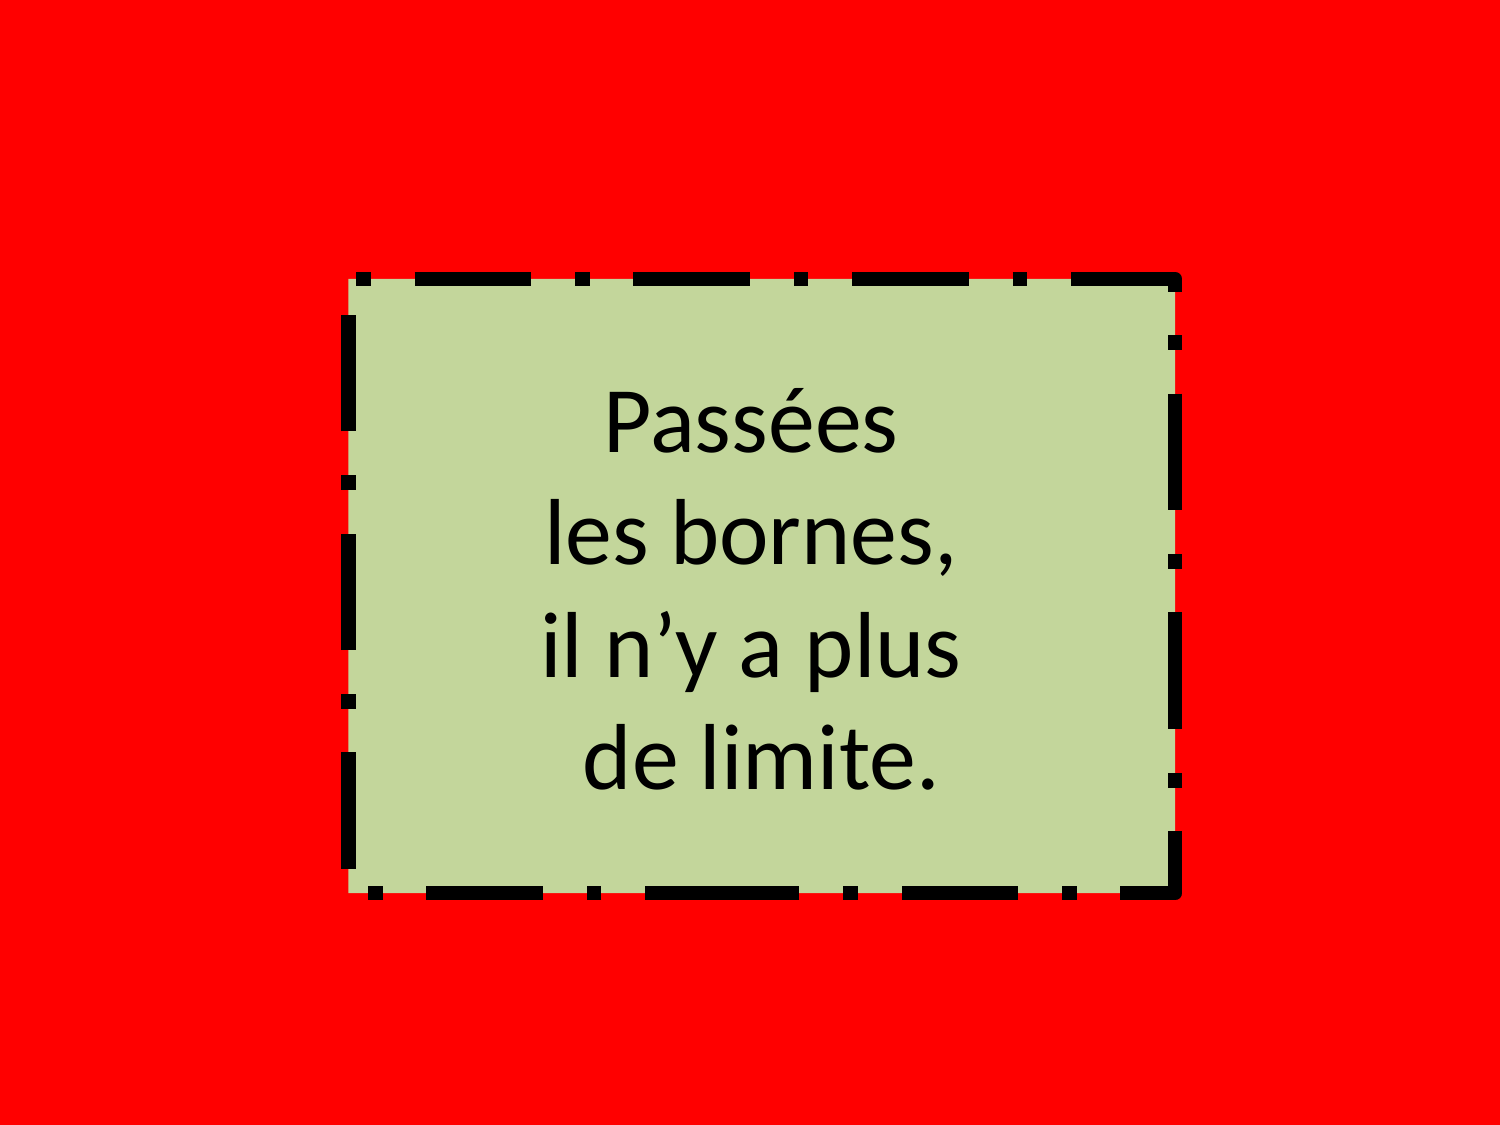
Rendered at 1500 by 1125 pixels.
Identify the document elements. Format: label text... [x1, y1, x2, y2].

text_box Passées les bornes, il n’y a plus de limite. [348, 351, 1176, 817]
text_box [346, 277, 1177, 364]
text_box [346, 814, 1177, 895]
